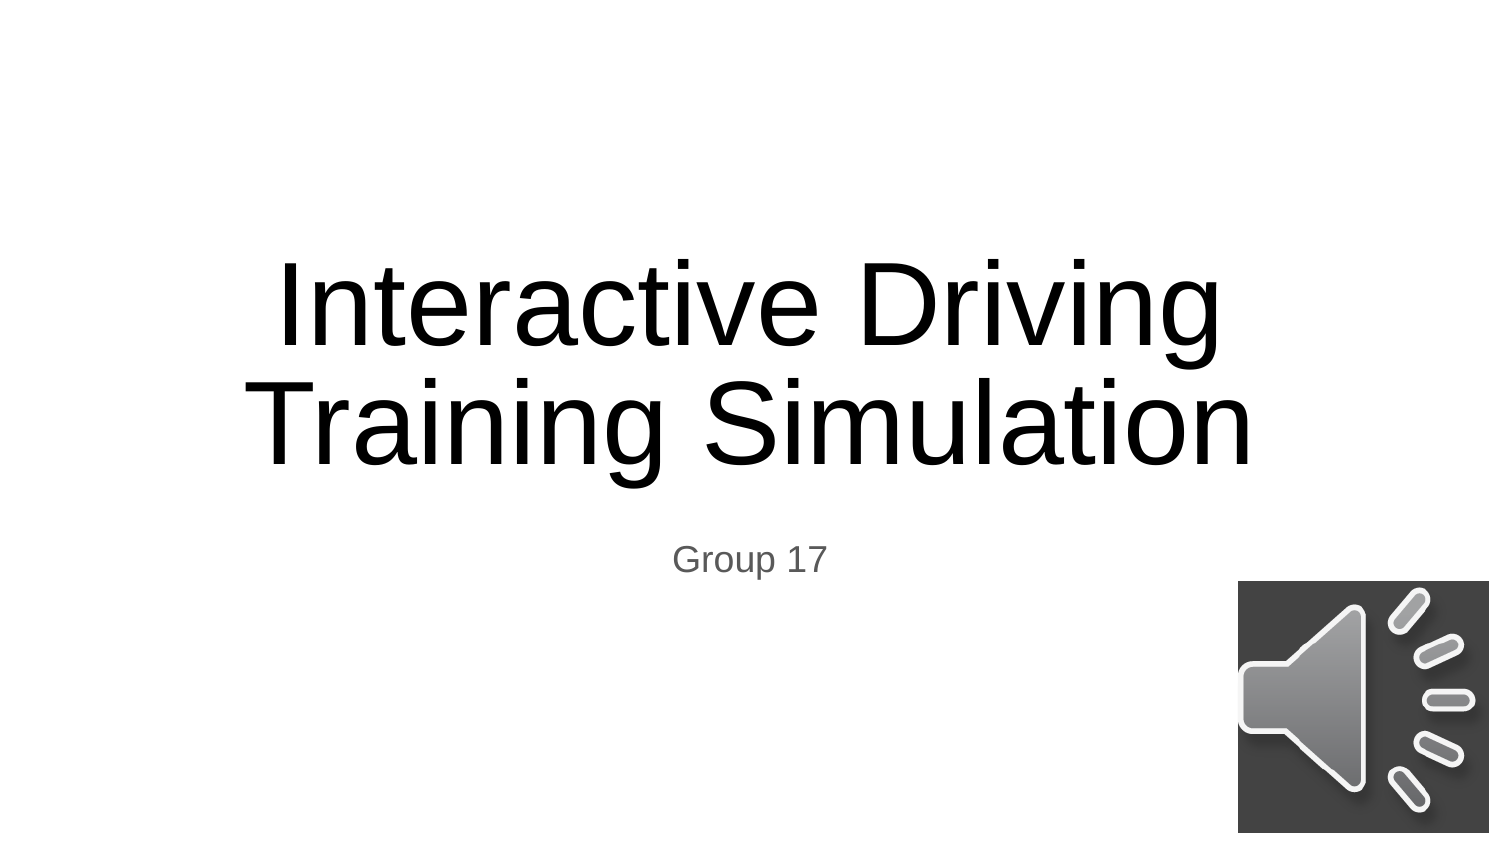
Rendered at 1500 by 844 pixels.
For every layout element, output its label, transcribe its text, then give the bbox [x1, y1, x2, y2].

picture [1236, 580, 1490, 834]
title Interactive Driving Training Simulation [51, 181, 1449, 504]
list Group 17 [51, 517, 1449, 731]
